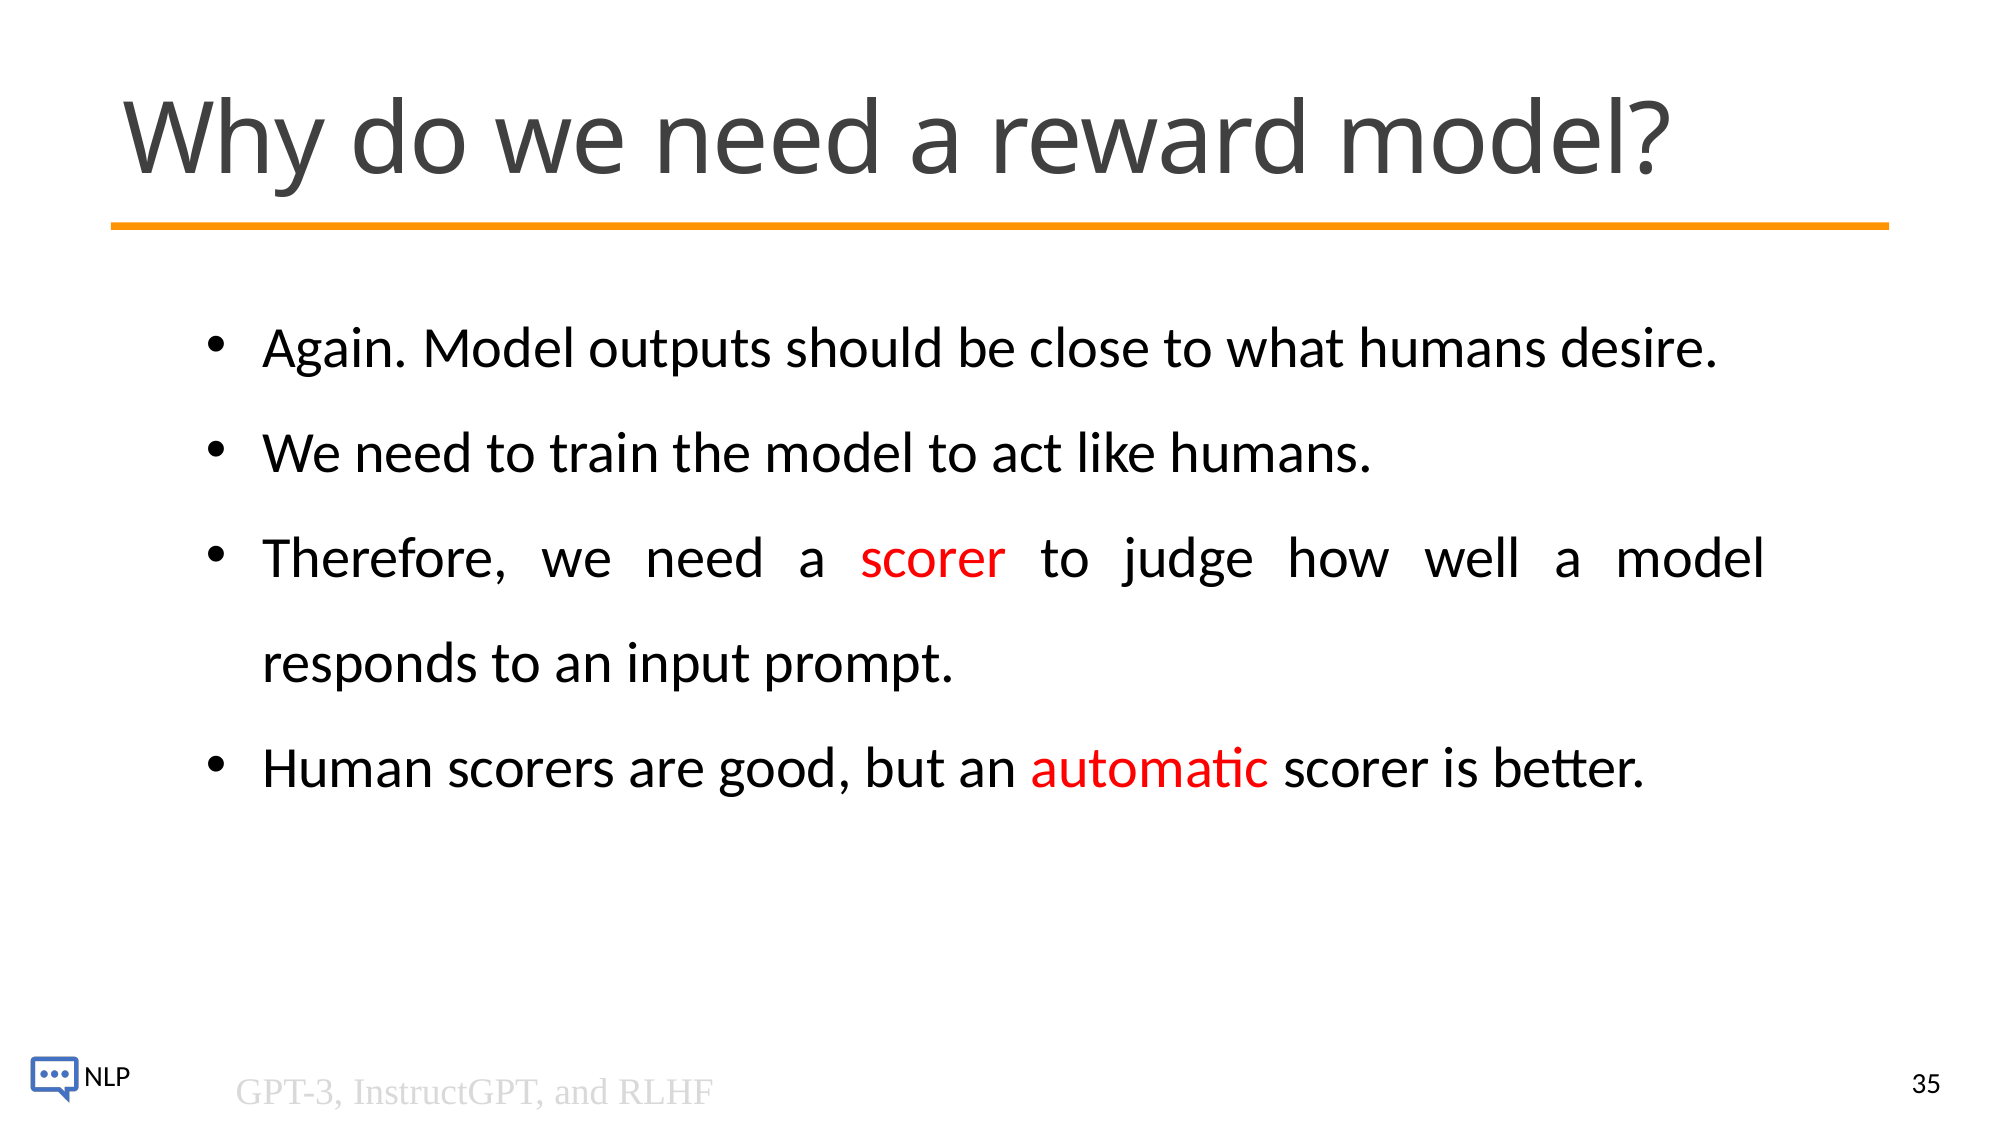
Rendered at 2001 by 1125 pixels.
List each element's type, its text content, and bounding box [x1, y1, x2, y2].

slide_number 35 [1740, 1052, 1957, 1113]
title Why do we need a reward model? [107, 58, 1899, 228]
text_box Again. Model outputs should be close to what humans desire. We need to train the model to act like humans. Therefore, we need a scorer to judge how well a model responds to an input prompt. Human scorers are good, but an automatic scorer is better. [191, 266, 1781, 806]
text_box GPT-3, InstructGPT, and RLHF [220, 1059, 1263, 1120]
picture [23, 1047, 86, 1110]
